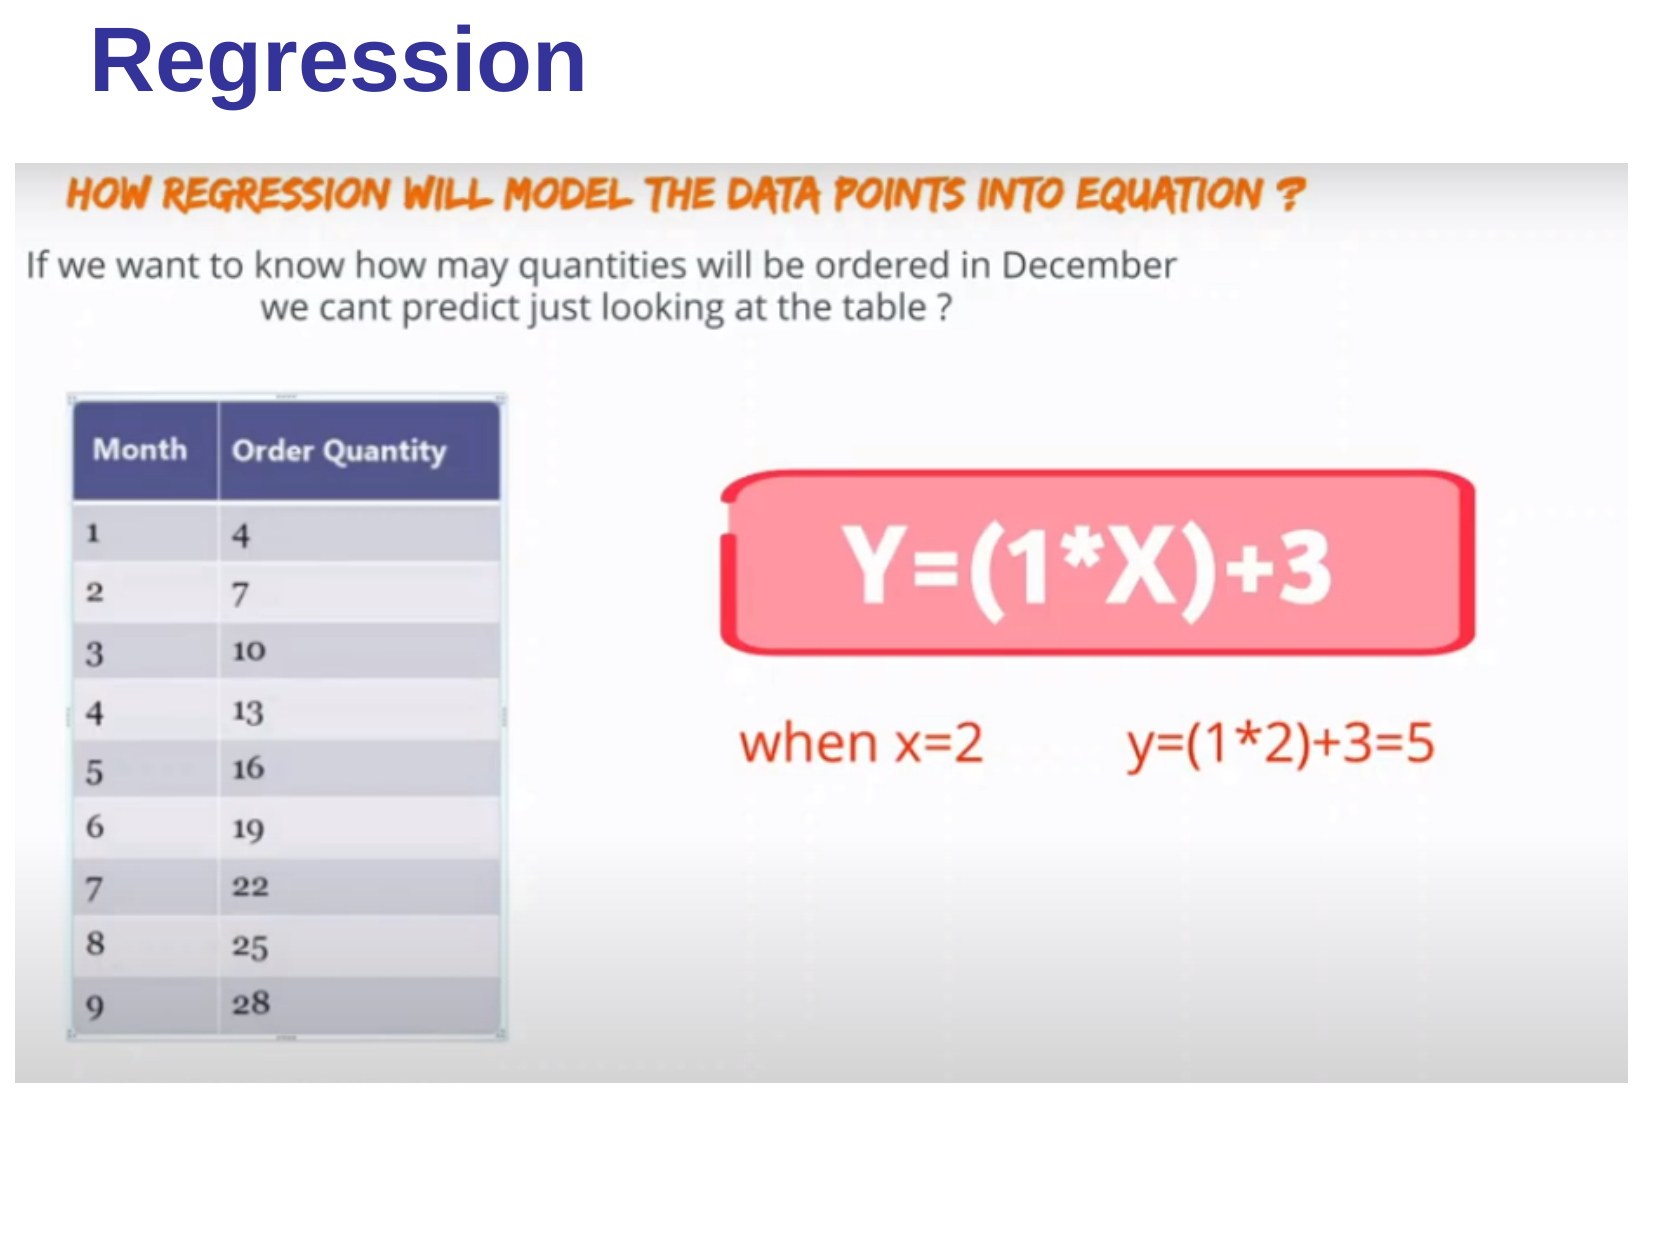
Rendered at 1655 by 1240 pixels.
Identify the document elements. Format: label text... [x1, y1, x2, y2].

title Regression [89, 0, 1369, 112]
picture [15, 163, 1628, 1083]
